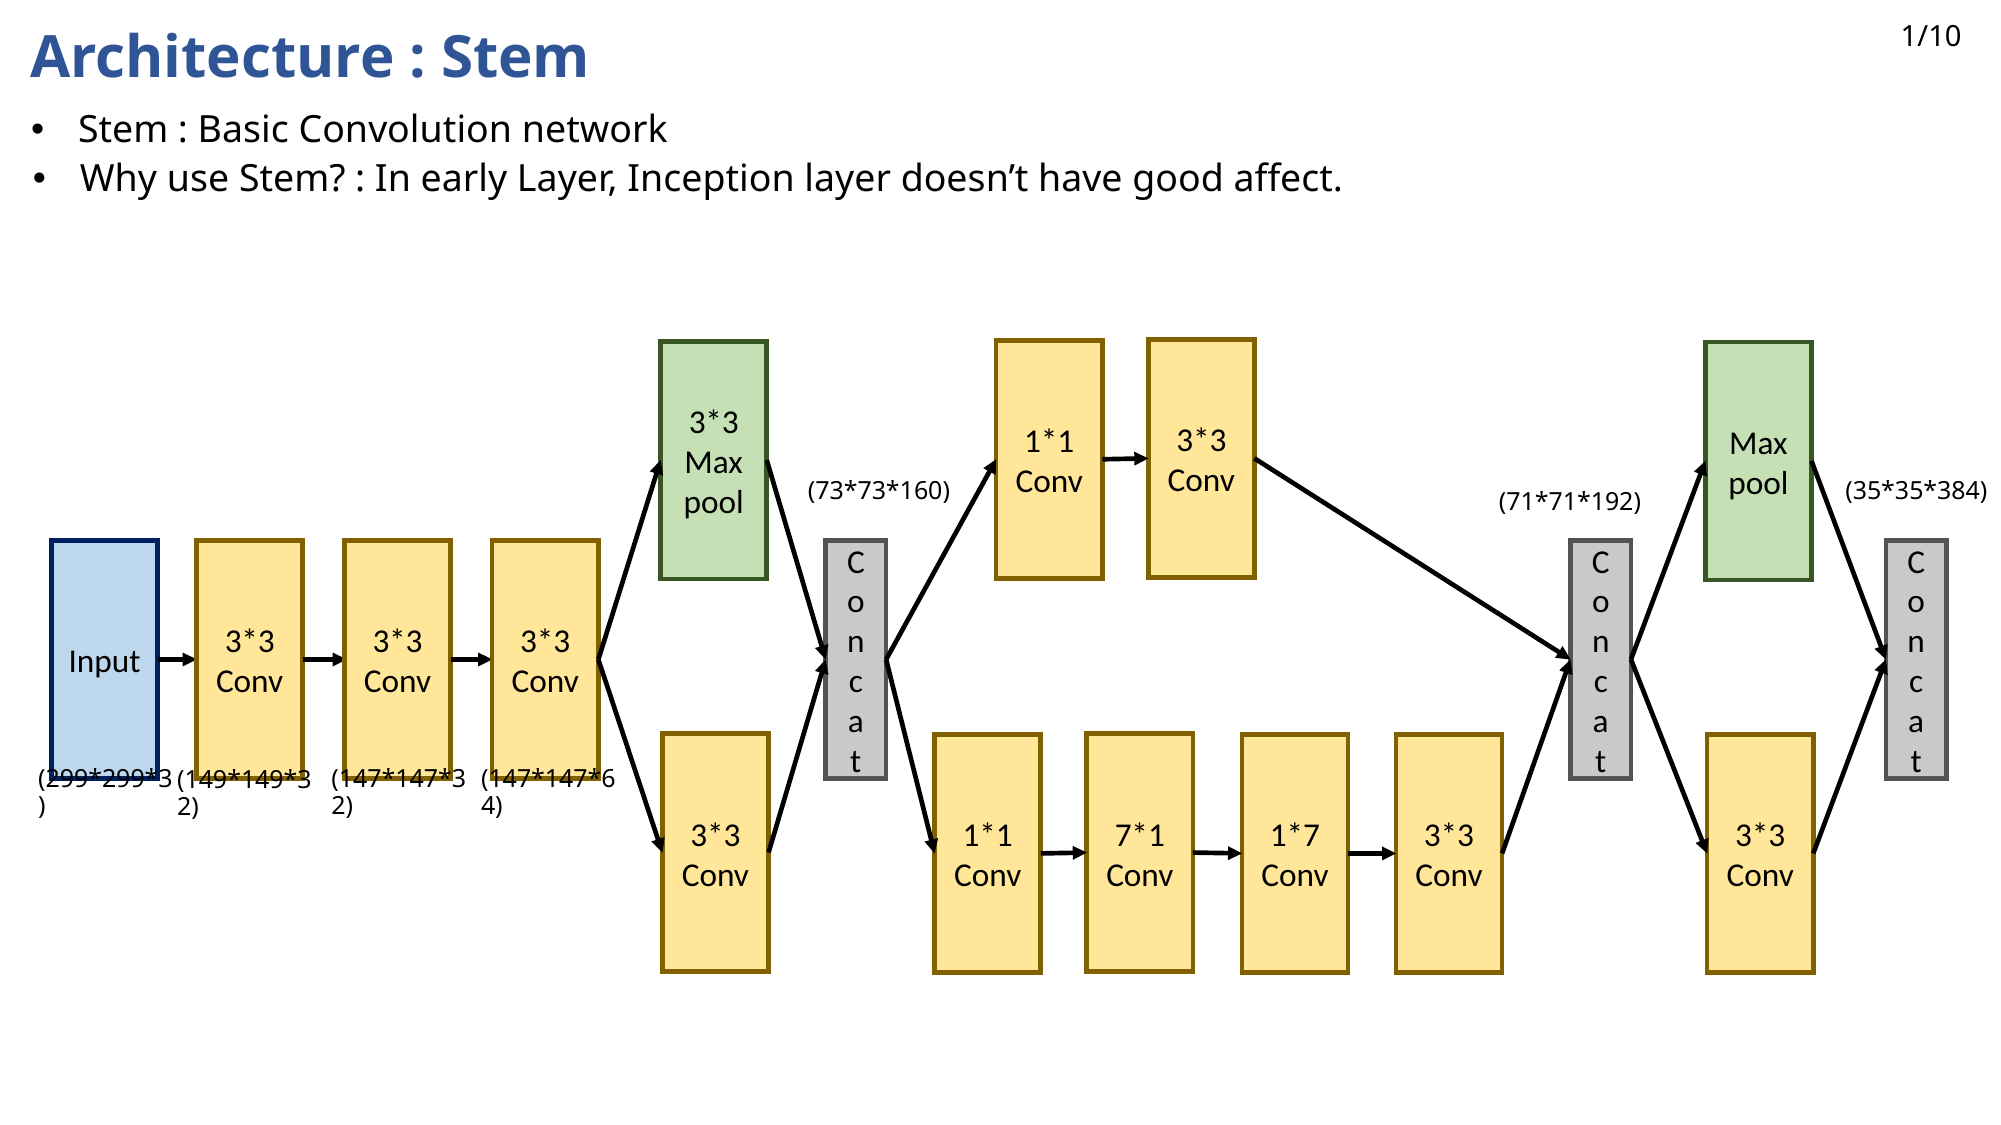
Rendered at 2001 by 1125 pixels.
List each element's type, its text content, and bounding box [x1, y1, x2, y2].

text_box 3*3 Conv [491, 539, 598, 764]
text_box 3*3 Conv [1147, 338, 1255, 578]
text_box Stem : Basic Convolution network [16, 95, 900, 159]
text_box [1631, 461, 1706, 659]
text_box (147*147*64) [466, 764, 598, 828]
text_box 1*1 Conv [995, 339, 1103, 579]
text_box 3*3 Conv [1395, 733, 1503, 973]
text_box 3*3 Conv [343, 539, 452, 764]
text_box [598, 460, 661, 659]
text_box 1/10 [1874, 7, 1988, 60]
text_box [1811, 461, 1886, 660]
text_box Why use Stem? : In early Layer, Inception layer doesn’t have good affect. [17, 144, 1609, 208]
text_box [766, 460, 826, 660]
text_box 3*3 Conv [196, 539, 304, 765]
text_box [598, 659, 663, 853]
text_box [1254, 458, 1571, 660]
text_box C o n c a t [1886, 539, 1947, 779]
text_box Input [50, 539, 159, 764]
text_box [1502, 659, 1571, 854]
text_box (71*71*192) [1571, 460, 1659, 523]
text_box (73*73*160) [792, 449, 968, 513]
text_box C o n c a t [826, 539, 886, 779]
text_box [886, 659, 935, 854]
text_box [1813, 659, 1886, 854]
text_box Architecture : Stem [15, 12, 1874, 97]
text_box 3*3 Conv [661, 733, 770, 973]
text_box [768, 659, 826, 853]
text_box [886, 459, 997, 660]
text_box Max pool [1704, 341, 1812, 581]
text_box (299*299*3) [23, 764, 189, 828]
text_box (147*147*32) [316, 764, 466, 828]
text_box 7*1 Conv [1086, 733, 1194, 973]
text_box (35*35*384) [1830, 449, 2000, 513]
text_box 3*3 Conv [1706, 733, 1814, 973]
text_box 3*3 Max pool [660, 340, 768, 580]
text_box (149*149*32) [162, 765, 337, 829]
text_box C o n c a t [1571, 539, 1631, 779]
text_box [1630, 659, 1708, 854]
text_box 1*1 Conv [934, 733, 1042, 973]
text_box 1*7 Conv [1241, 733, 1349, 973]
